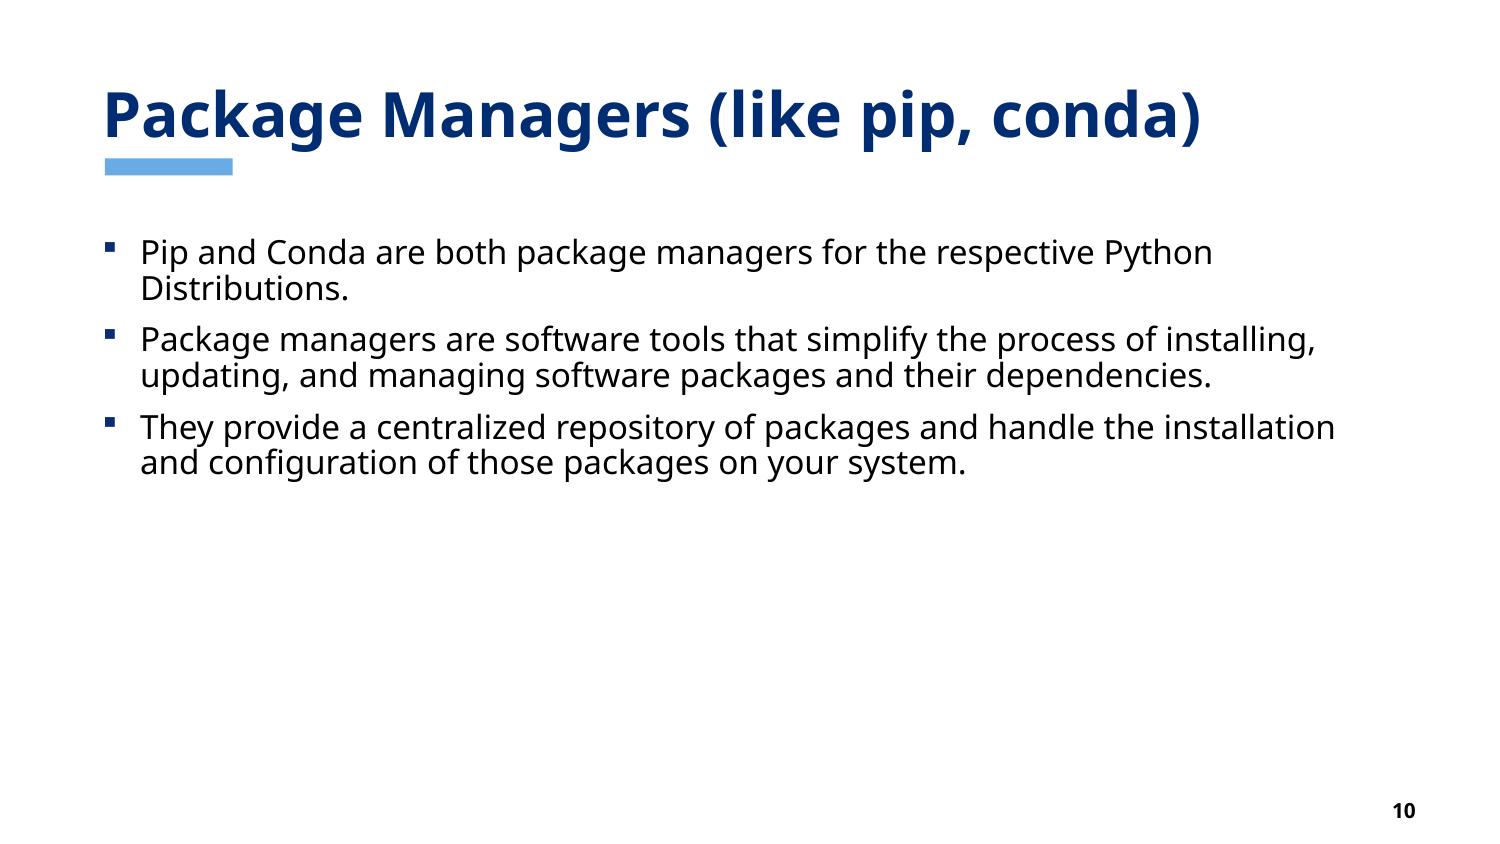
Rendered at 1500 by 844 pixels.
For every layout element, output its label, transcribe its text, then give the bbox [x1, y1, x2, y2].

title Package Managers (like pip, conda) [87, 17, 1414, 159]
list Pip and Conda are both package managers for the respective Python Distributions. Package managers are software tools that simplify the process of installing, updating, and managing software packages and their dependencies. They provide a centralized repository of packages and handle the installation and configuration of those packages on your system. [87, 228, 1414, 733]
